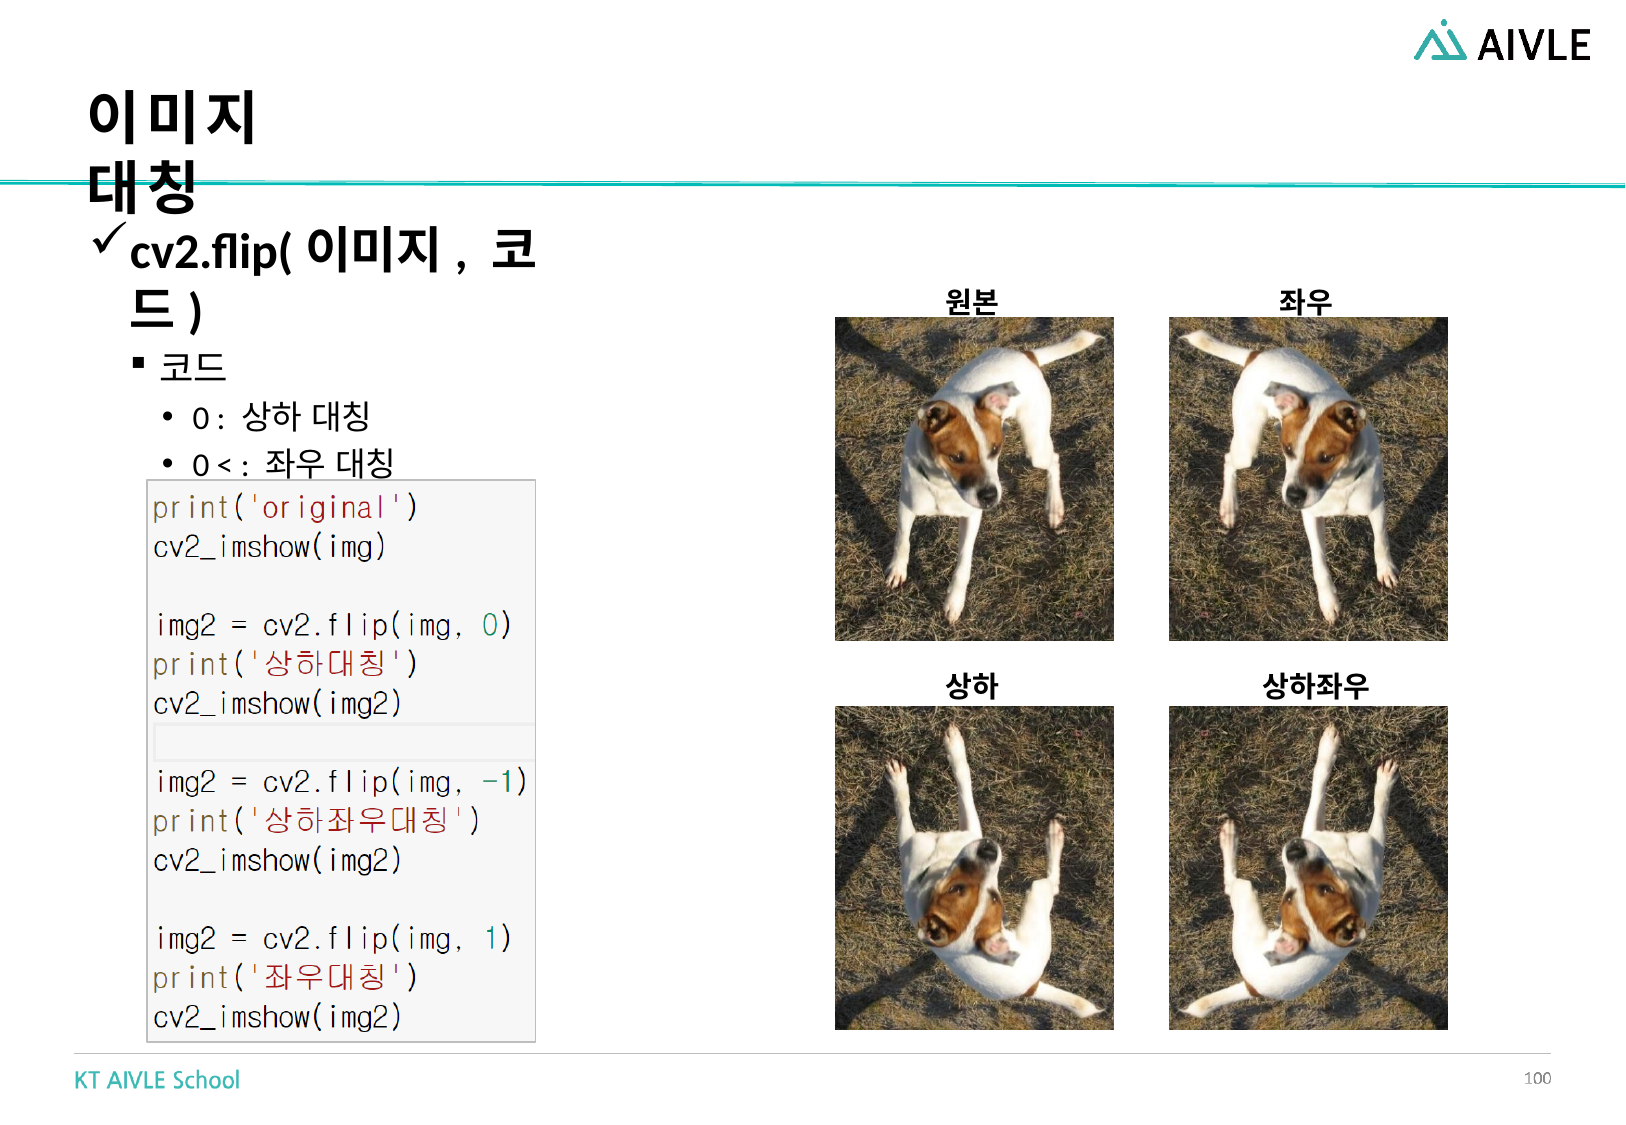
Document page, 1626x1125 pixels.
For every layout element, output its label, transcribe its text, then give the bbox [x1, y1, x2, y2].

text_box 원본 [943, 282, 1006, 316]
text_box 좌우 [1277, 282, 1340, 316]
picture [1414, 19, 1590, 60]
text_box 상하좌우 [1260, 666, 1383, 704]
picture [1169, 706, 1448, 1030]
picture [1169, 317, 1448, 642]
picture [74, 1069, 239, 1090]
text_box 상하 [943, 666, 1006, 704]
picture [835, 317, 1114, 642]
title 이미지 대칭 [83, 79, 376, 269]
picture [835, 706, 1114, 1030]
picture [1525, 1071, 1551, 1084]
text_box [146, 479, 537, 1044]
text_box cv2.flip(이미지, 코드) 코드 0 : 상하 대칭 0 < : 좌우 대칭 0 > : 상하좌우 대칭 [86, 207, 588, 530]
